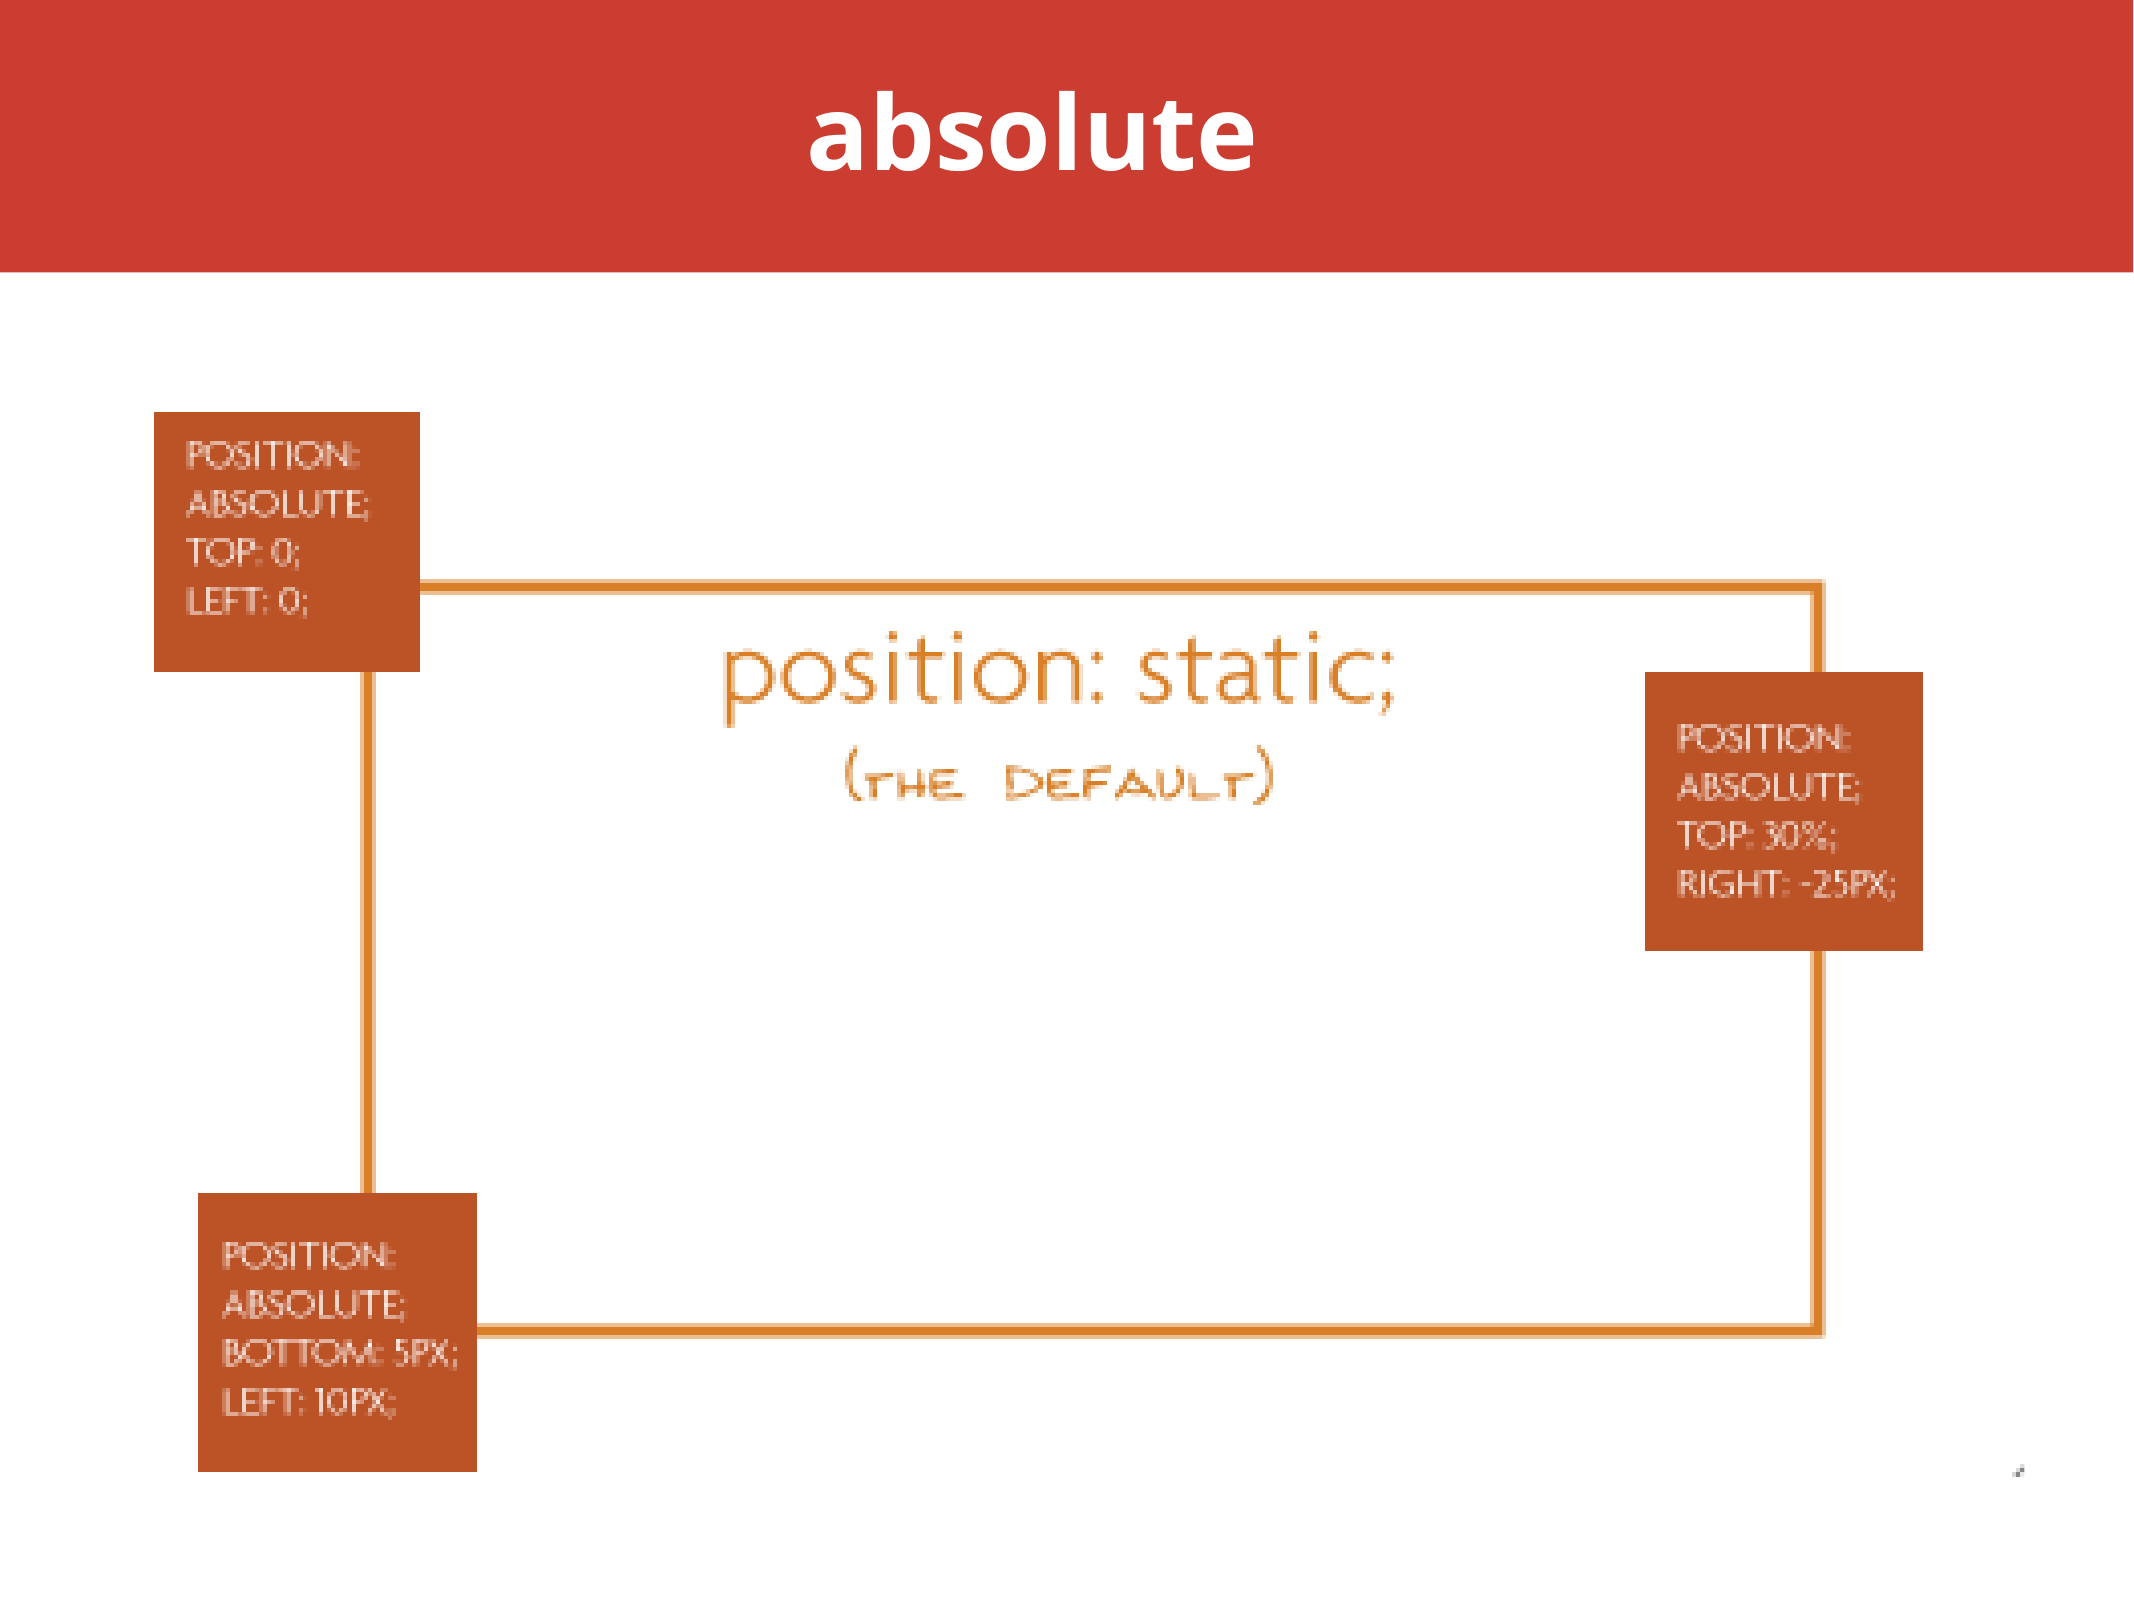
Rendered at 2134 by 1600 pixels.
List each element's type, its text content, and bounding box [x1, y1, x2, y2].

picture [153, 412, 2025, 1477]
text_box [0, 0, 2134, 273]
title absolute [803, 66, 1330, 334]
